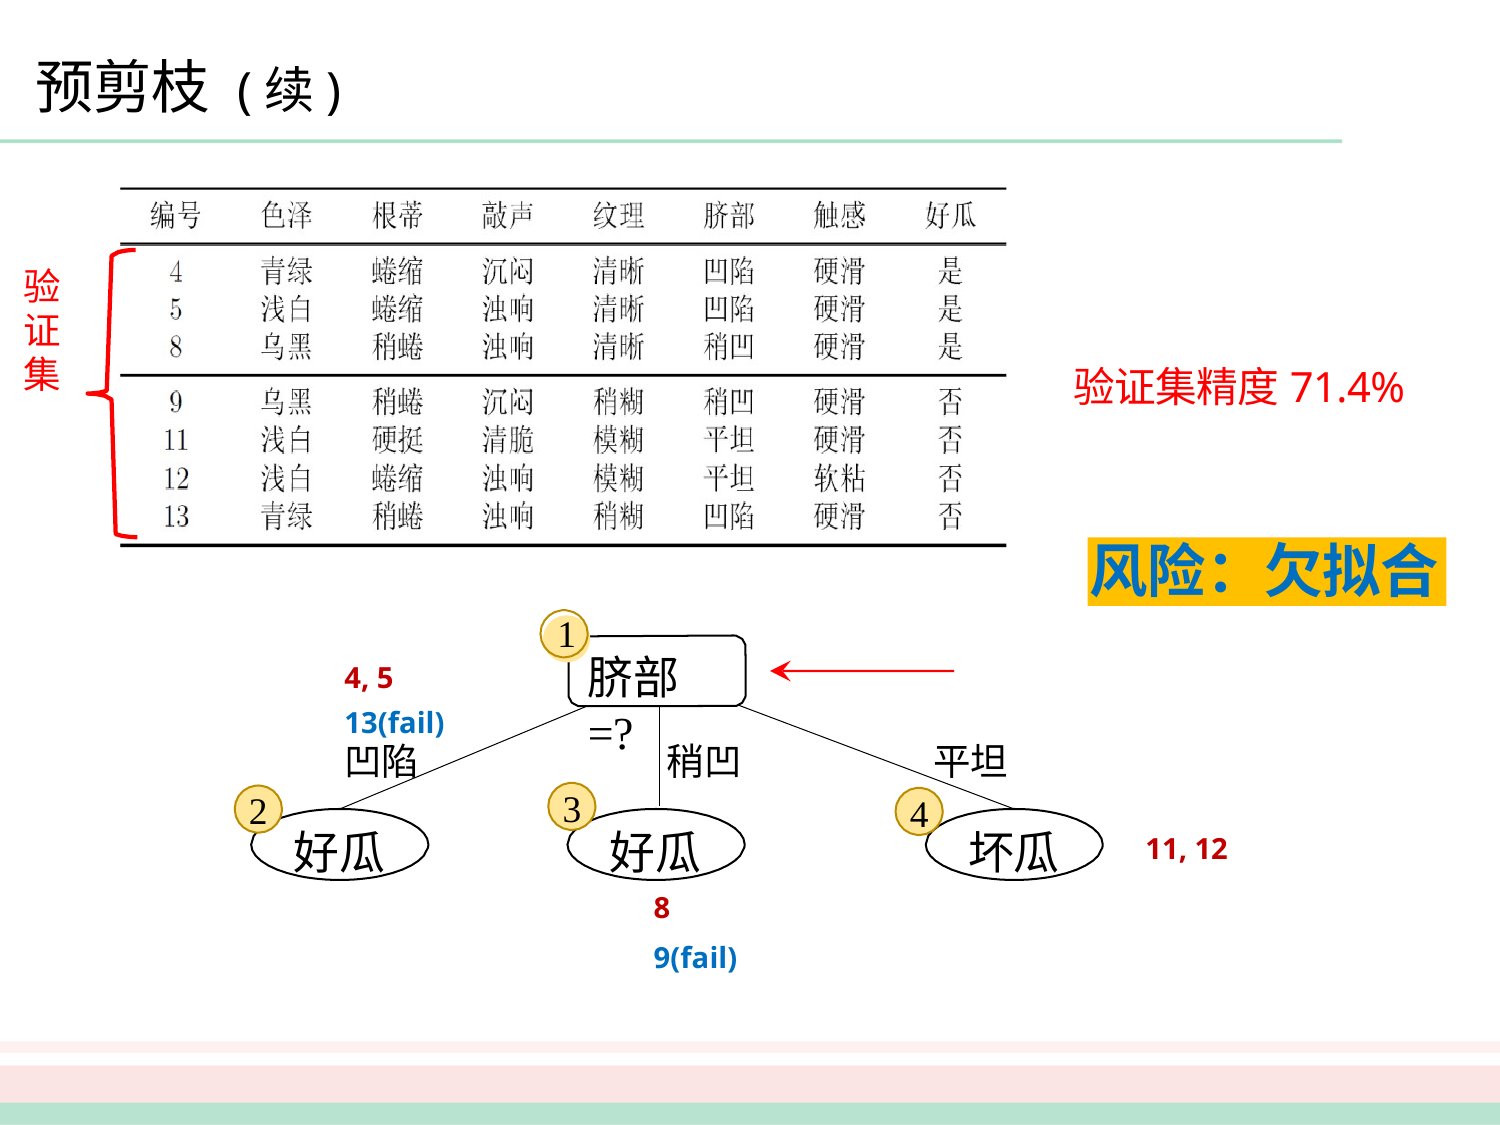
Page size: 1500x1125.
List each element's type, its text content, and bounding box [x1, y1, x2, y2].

text_box [895, 791, 907, 832]
text_box 4 [907, 789, 931, 835]
text_box 验 证 集 [21, 265, 63, 398]
text_box [567, 808, 745, 875]
text_box 2 [246, 787, 270, 833]
text_box 好瓜 [291, 823, 388, 879]
title 预剪枝 (续) [30, 42, 1470, 239]
text_box 风险：欠拟合 [1087, 537, 1447, 606]
text_box [579, 615, 588, 652]
text_box 凹陷 [342, 740, 422, 784]
text_box 稍凹 [664, 738, 744, 784]
text_box [931, 791, 943, 832]
text_box 验证集精度71.4% [1058, 353, 1420, 419]
text_box 好瓜 [608, 823, 705, 879]
text_box 13(fail) [342, 704, 460, 740]
text_box [251, 809, 429, 875]
text_box 4, 5 [342, 659, 439, 695]
text_box 坏瓜 [966, 823, 1063, 879]
text_box [87, 249, 138, 538]
text_box 平坦 [931, 738, 1011, 784]
text_box [568, 655, 585, 707]
text_box [548, 786, 560, 827]
text_box [116, 239, 1011, 551]
text_box [270, 788, 282, 830]
picture [0, 0, 1500, 1125]
text_box [540, 611, 574, 658]
text_box [544, 627, 591, 663]
text_box 3 [560, 784, 584, 830]
text_box 11, 12 [1143, 830, 1240, 866]
text_box 9(fail) [651, 939, 770, 975]
text_box [589, 635, 746, 706]
text_box [925, 809, 1103, 875]
text_box [770, 660, 955, 682]
text_box 8 [651, 888, 748, 924]
text_box 1 [555, 610, 579, 655]
text_box [234, 789, 246, 829]
text_box [584, 786, 596, 827]
text_box 脐部=? [585, 648, 728, 759]
